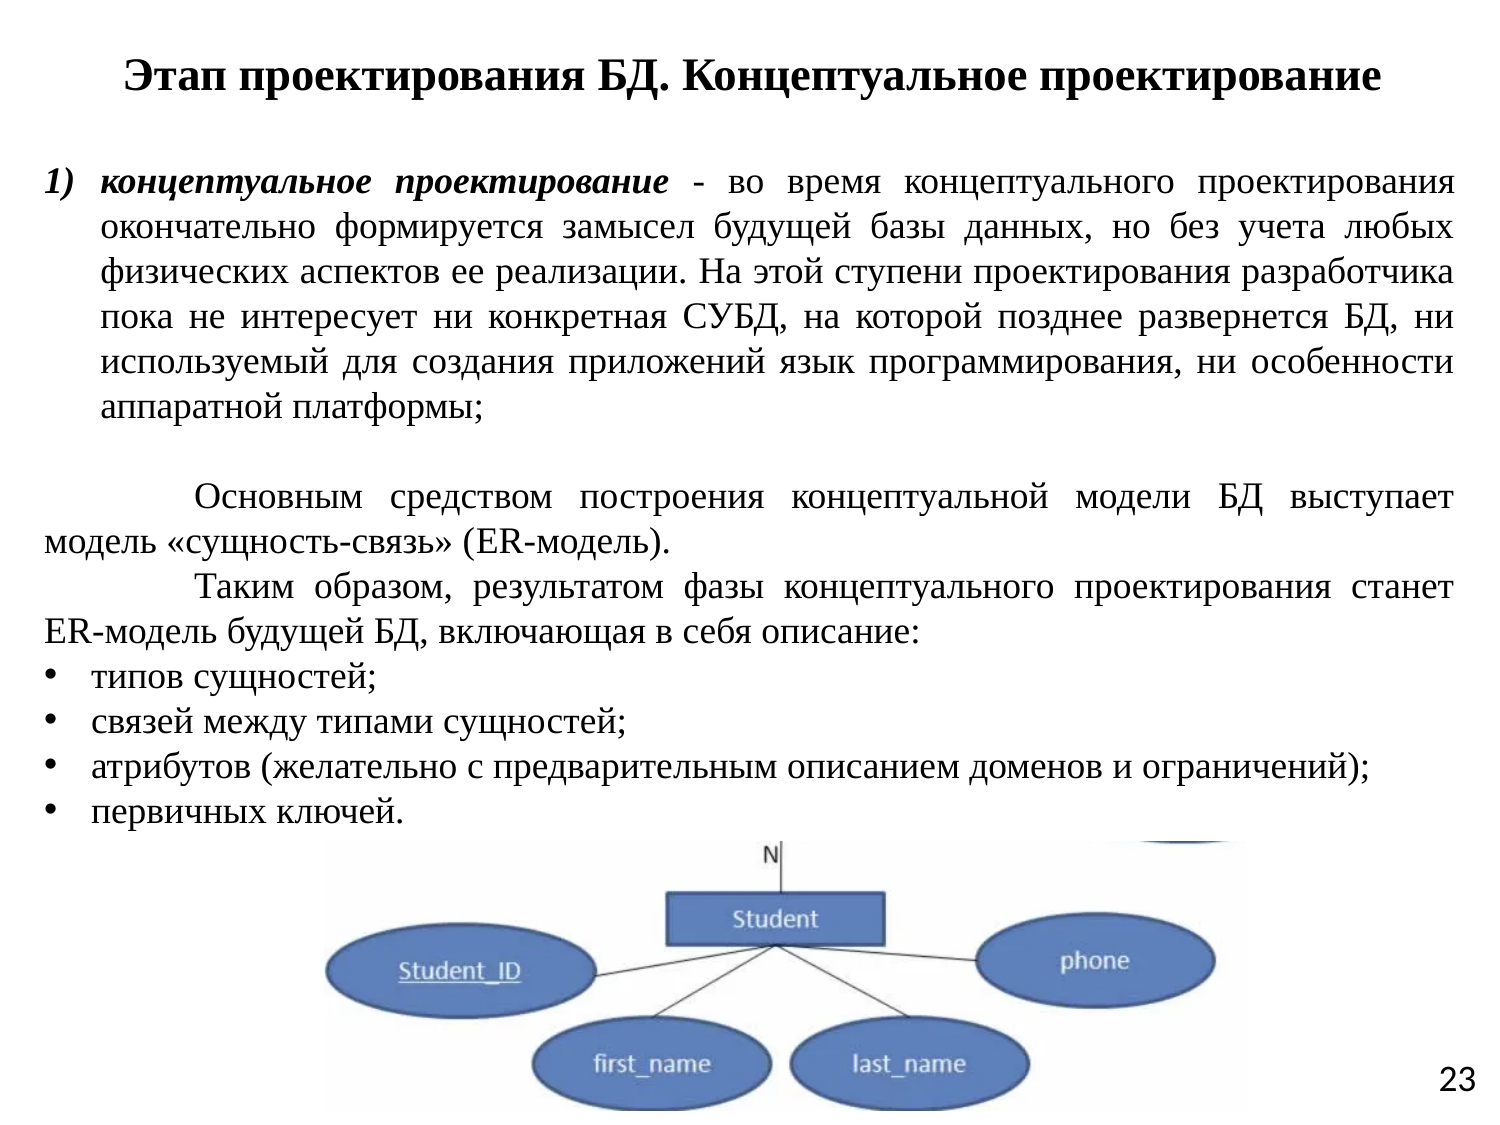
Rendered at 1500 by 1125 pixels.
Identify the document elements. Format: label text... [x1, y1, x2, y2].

title Этап проектирования БД. Концептуальное проектирование [32, 19, 1473, 126]
picture [324, 841, 1247, 1111]
text_box 23 [1423, 1046, 1492, 1107]
text_box концептуальное проектирование - во время концептуального проектирования окончательно формируется замысел будущей базы данных, но без учета любых физических аспектов ее реализации. На этой ступени проектирования разработчика пока не интересует ни конкретная СУБД, на которой позднее развернется БД, ни используемый для создания приложений язык программирования, ни особенности аппаратной платформы; Основным средством построения концептуальной модели БД выступает модель «сущность-связь» (ER-модель). Таким образом, результатом фазы концептуального проектирования станет ER-модель будущей БД, включающая в себя описание: типов сущностей; связей между типами сущностей; атрибутов (желательно с предварительным описанием доменов и ограничений); первичных ключей. [29, 148, 1471, 839]
